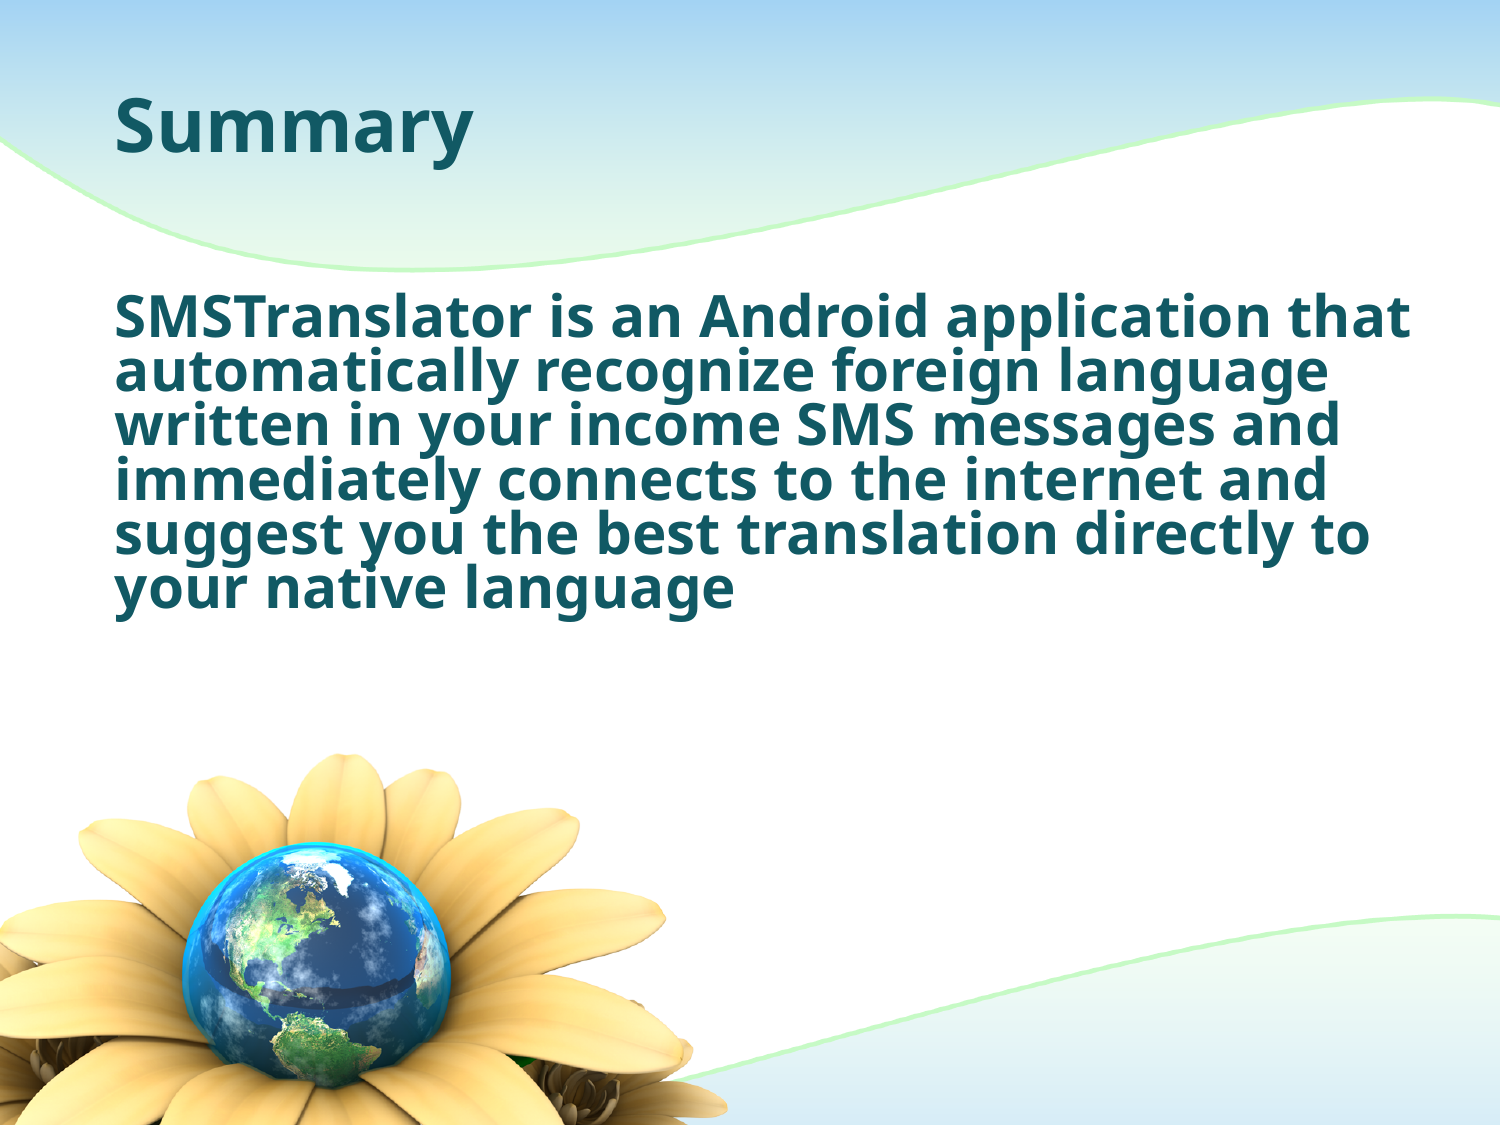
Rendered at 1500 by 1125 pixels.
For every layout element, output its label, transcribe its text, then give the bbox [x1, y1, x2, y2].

list SMSTranslator is an Android application that automatically recognize foreign language written in your income SMS messages and immediately connects to the internet and suggest you the best translation directly to your native language [99, 287, 1450, 1005]
title Summary [99, 70, 1450, 176]
picture [0, 0, 1500, 1125]
